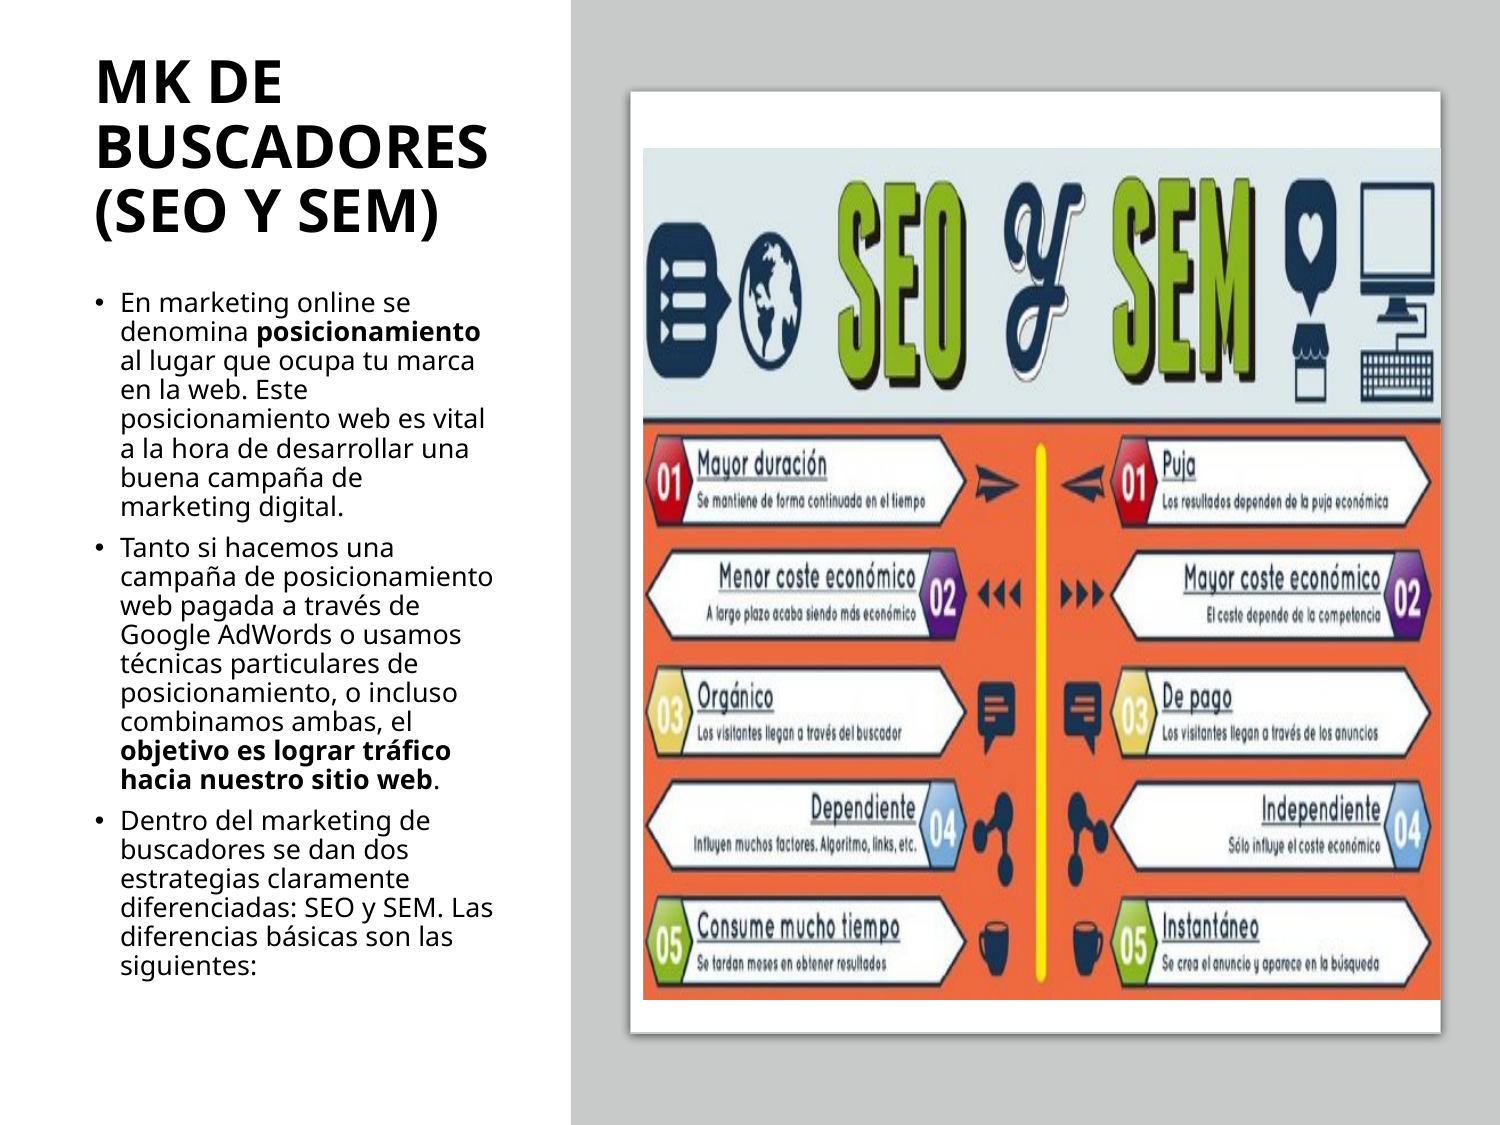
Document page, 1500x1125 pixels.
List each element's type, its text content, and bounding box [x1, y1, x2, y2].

list En marketing online se denomina posicionamiento al lugar que ocupa tu marca en la web. Este posicionamiento web es vital a la hora de desarrollar una buena campaña de marketing digital. Tanto si hacemos una campaña de posicionamiento web pagada a través de Google AdWords o usamos técnicas particulares de posicionamiento, o incluso combinamos ambas, el objetivo es lograr tráfico hacia nuestro sitio web. Dentro del marketing de buscadores se dan dos estrategias claramente diferenciadas: SEO y SEM. Las diferencias básicas son las siguientes: [79, 282, 512, 1021]
picture [643, 148, 1441, 1000]
text_box [570, 0, 1500, 1125]
text_box [629, 90, 1441, 1034]
title MK DE BUSCADORES (SEO Y SEM) [79, 16, 512, 282]
